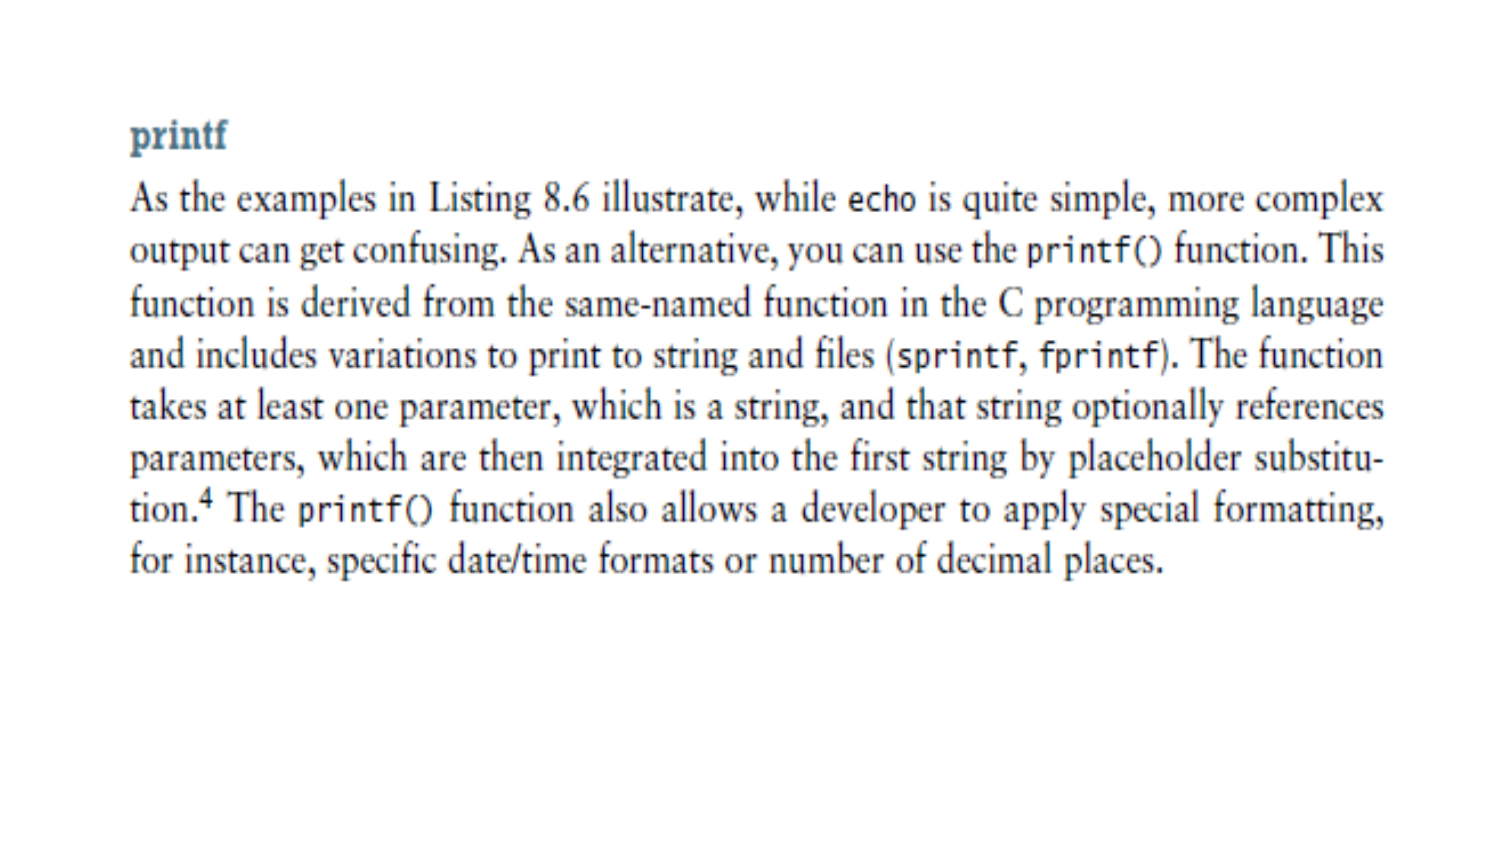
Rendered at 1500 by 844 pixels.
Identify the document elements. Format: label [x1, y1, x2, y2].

picture [99, 96, 1404, 590]
